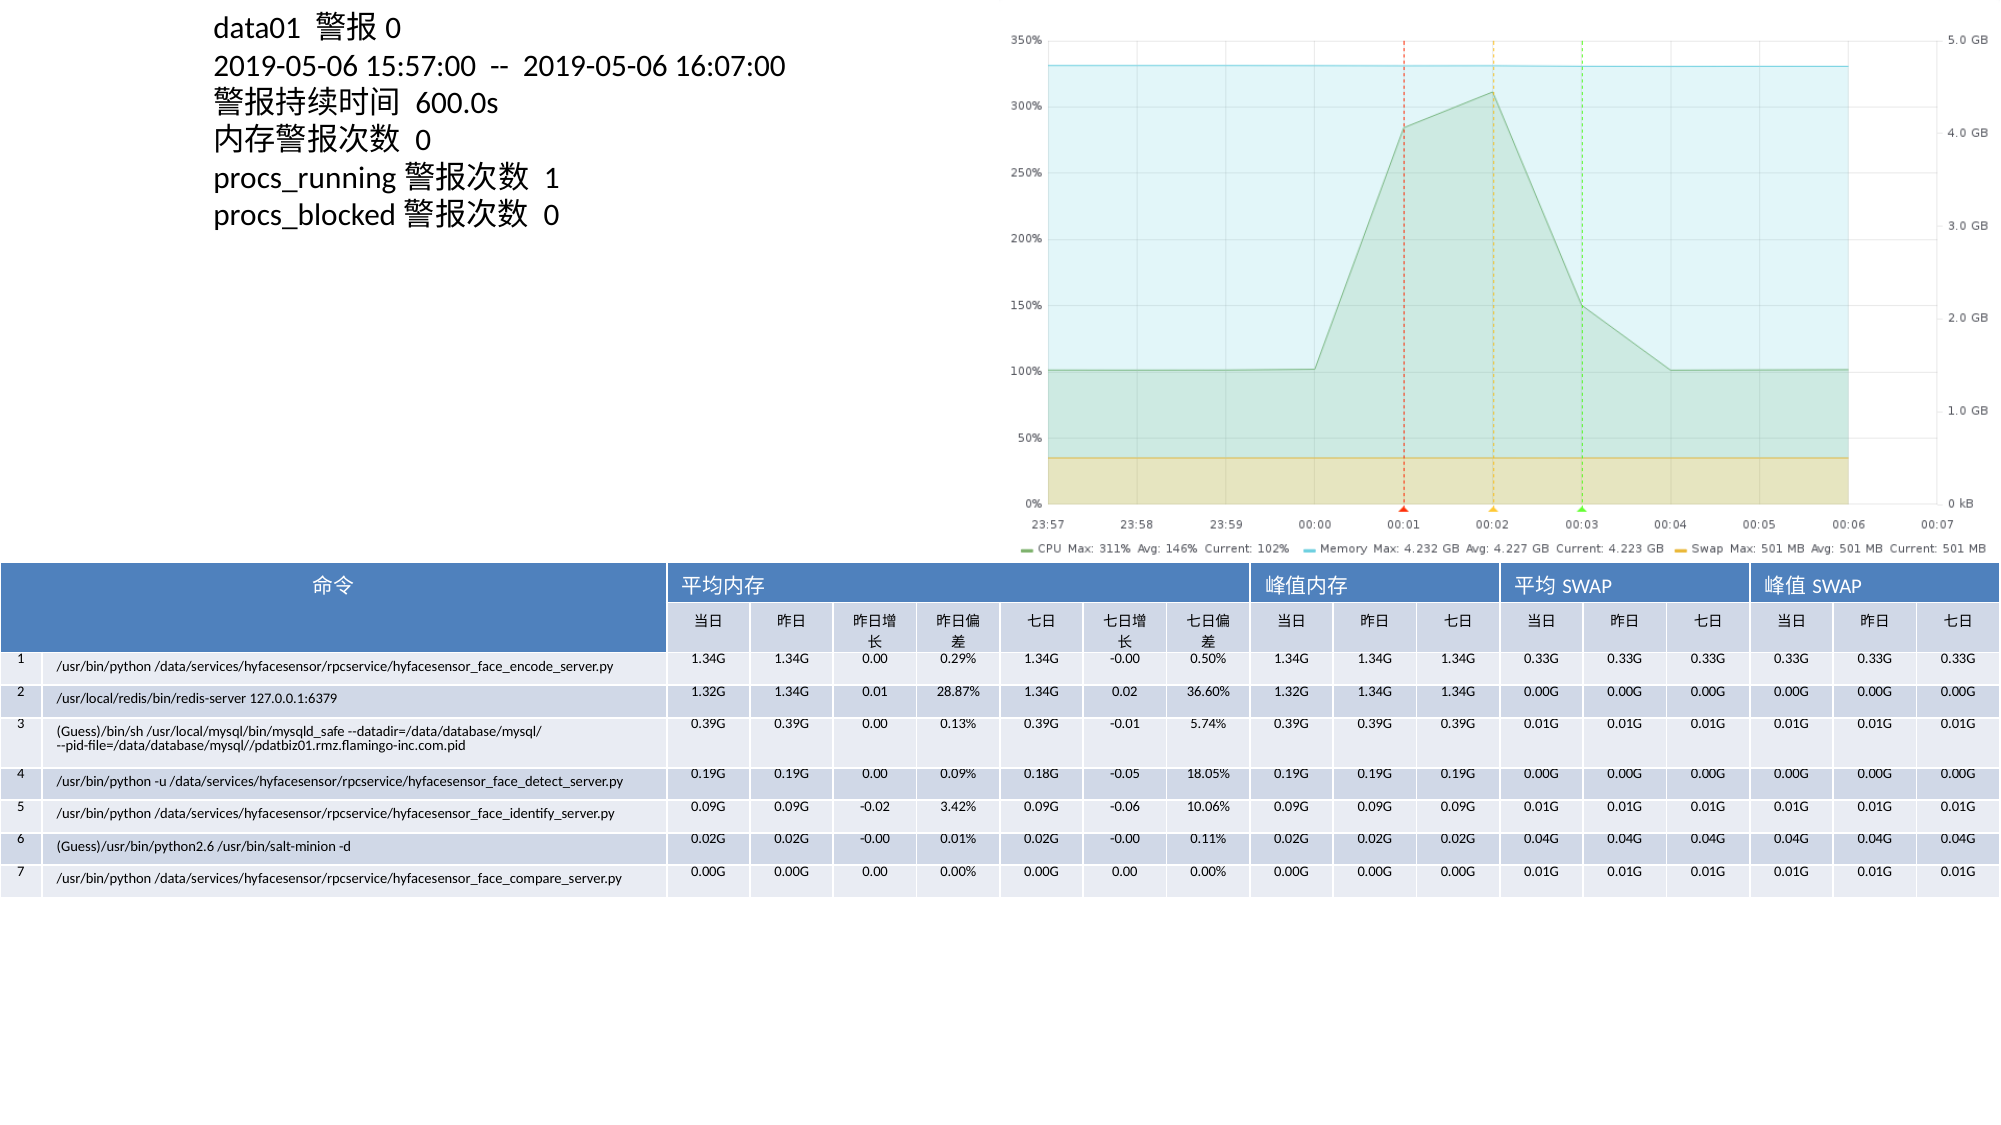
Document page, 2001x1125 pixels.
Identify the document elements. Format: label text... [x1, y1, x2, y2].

table_cell 当日 [668, 603, 749, 652]
table_cell 0.19G [1251, 769, 1332, 799]
table_cell (Guess)/bin/sh /usr/local/mysql/bin/mysqld_safe --datadir=/data/database/mysql/ --pid-file=/data/database/mysql//pdatbiz01.rmz.flamingo-inc.com.pid [43, 719, 666, 767]
table_cell 0.00G [1334, 866, 1416, 897]
table_cell 0.00G [1917, 769, 1999, 799]
table_cell 0.19G [751, 769, 832, 799]
table_cell /usr/bin/python /data/services/hyfacesensor/rpcservice/hyfacesensor_face_encode_server.py [43, 653, 666, 684]
table_cell 0.02G [1334, 834, 1416, 864]
table_cell 1.34G [1417, 686, 1499, 717]
table_cell 七日 [1417, 603, 1499, 652]
table_cell 0.00 [1084, 866, 1166, 897]
table_cell 0.13% [917, 719, 999, 767]
table_cell 0.00G [1417, 866, 1499, 897]
table_cell /usr/local/redis/bin/redis-server 127.0.0.1:6379 [43, 686, 666, 717]
table_cell 0.18G [1001, 769, 1082, 799]
table_header 平均SWAP [1501, 572, 1749, 602]
table_cell 7 [1, 866, 41, 897]
table_cell 0.00G [1834, 686, 1916, 717]
table_cell 0.00G [1917, 686, 1999, 717]
table_cell 1.32G [1251, 686, 1332, 717]
table_cell 0.04G [1584, 834, 1666, 864]
table_cell 当日 [1251, 603, 1332, 652]
table_cell 0.02G [1251, 834, 1332, 864]
table_cell 0.39G [1001, 719, 1082, 767]
table_cell -0.00 [834, 834, 916, 864]
table_cell 1.34G [1251, 653, 1332, 684]
table_cell 5.74% [1167, 719, 1249, 767]
table_cell 0.01G [1917, 801, 1999, 832]
table_cell 0.01G [1751, 801, 1832, 832]
table_cell 1.34G [668, 653, 749, 684]
table_cell 0.00G [1667, 686, 1749, 717]
table_cell 0.00% [917, 866, 999, 897]
table_cell 0.01G [1667, 866, 1749, 897]
table_cell 0.09G [1417, 801, 1499, 832]
table_cell 七日 [1917, 603, 1999, 652]
table_cell 1 [1, 653, 41, 684]
table_cell 0.02G [668, 834, 749, 864]
table_header 峰值SWAP [1751, 571, 1999, 602]
table_header 峰值内存 [1251, 572, 1499, 602]
table_cell /usr/bin/python /data/services/hyfacesensor/rpcservice/hyfacesensor_face_identify_server.py [43, 801, 666, 832]
table_cell 0.00G [1001, 866, 1082, 897]
table_cell 0.09% [917, 769, 999, 799]
table_cell 0.09G [668, 801, 749, 832]
table_cell 0.01G [1917, 866, 1999, 897]
table_cell 0.01G [1501, 801, 1582, 832]
table_cell 0.01% [917, 834, 999, 864]
table_cell /usr/bin/python -u /data/services/hyfacesensor/rpcservice/hyfacesensor_face_detect_server.py [43, 769, 666, 799]
table_cell 昨日 [1584, 603, 1666, 652]
table_cell 0.01 [834, 686, 916, 717]
table_cell 0.02G [1417, 834, 1499, 864]
table_cell 0.09G [751, 801, 832, 832]
table_cell 0.39G [668, 719, 749, 767]
table_cell 0.01G [1584, 801, 1666, 832]
table_cell 1.34G [751, 686, 832, 717]
table_cell 0.02G [751, 834, 832, 864]
table_cell 0.00G [1667, 769, 1749, 799]
table_cell 昨日偏差 [917, 603, 999, 652]
table_cell 0.19G [1417, 769, 1499, 799]
table_cell 0.33G [1501, 653, 1582, 684]
table_cell 0.01G [1501, 719, 1582, 767]
table_cell 0.02G [1001, 834, 1082, 864]
table_cell 28.87% [917, 686, 999, 717]
table_cell 0.11% [1167, 834, 1249, 864]
table_cell 0.00G [751, 866, 832, 897]
table_cell 昨日 [751, 603, 832, 652]
table_cell 0.04G [1667, 834, 1749, 864]
table_cell -0.02 [834, 801, 916, 832]
table_cell 0.04G [1751, 834, 1832, 864]
table_cell 1.34G [1417, 653, 1499, 684]
table_cell 1.34G [1001, 686, 1082, 717]
table_cell 0.39G [751, 719, 832, 767]
table_cell 10.06% [1167, 801, 1249, 832]
table_cell 0.01G [1667, 801, 1749, 832]
table_cell 0.01G [1751, 719, 1832, 767]
table_cell 昨日 [1334, 603, 1416, 652]
table_cell 0.00G [1501, 686, 1582, 717]
table_cell 0.00G [1834, 769, 1916, 799]
table_cell -0.00 [1084, 834, 1166, 864]
table_cell /usr/bin/python /data/services/hyfacesensor/rpcservice/hyfacesensor_face_compare_server.py [43, 866, 666, 897]
table_cell 0.50% [1167, 653, 1249, 684]
table_cell 0.00G [1751, 686, 1832, 717]
table_cell 0.33G [1667, 653, 1749, 684]
table_cell 0.33G [1834, 653, 1916, 684]
table_cell 七日增长 [1084, 603, 1166, 652]
table_cell 昨日 [1834, 603, 1916, 652]
table_cell 0.39G [1251, 719, 1332, 767]
picture [999, 0, 2000, 563]
table_cell 1.34G [1334, 653, 1416, 684]
table_cell 0.00 [834, 866, 916, 897]
table_cell 0.39G [1334, 719, 1416, 767]
table_cell 36.60% [1167, 686, 1249, 717]
table_header 平均内存 [668, 563, 1249, 602]
table_cell -0.06 [1084, 801, 1166, 832]
table_cell 0.00 [834, 719, 916, 767]
table_cell 0.04G [1834, 834, 1916, 864]
table_cell 0.19G [1334, 769, 1416, 799]
table_cell 0.01G [1751, 866, 1832, 897]
table_cell 2 [1, 686, 41, 717]
table_cell 七日偏差 [1167, 603, 1249, 652]
table_header 命令 [1, 563, 666, 652]
table_cell 1.34G [1334, 686, 1416, 717]
table_cell 0.00G [668, 866, 749, 897]
table_cell 当日 [1501, 603, 1582, 652]
table_cell 0.02 [1084, 686, 1166, 717]
table_cell 0.09G [1251, 801, 1332, 832]
table_cell 18.05% [1167, 769, 1249, 799]
table_cell (Guess)/usr/bin/python2.6 /usr/bin/salt-minion -d [43, 834, 666, 864]
table_cell 七日 [1001, 603, 1082, 652]
table_cell 0.01G [1834, 801, 1916, 832]
table_cell 0.01G [1584, 866, 1666, 897]
table_cell 4 [1, 769, 41, 799]
table_cell 6 [1, 834, 41, 864]
table_cell 0.04G [1917, 834, 1999, 864]
text_box data01 警报0 2019-05-06 15:57:00 -- 2019-05-06 16:07:00 警报持续时间 600.0s 内存警报次数 0 procs_running警报次数 1 procs_blocked警报次数 0 [198, 0, 802, 277]
table_cell 0.00G [1584, 769, 1666, 799]
table_cell 昨日增长 [834, 603, 916, 652]
table_cell 0.00G [1751, 769, 1832, 799]
table_cell -0.01 [1084, 719, 1166, 767]
table_cell 0.01G [1834, 866, 1916, 897]
table_cell 0.33G [1584, 653, 1666, 684]
table_cell 0.09G [1334, 801, 1416, 832]
table_cell 0.33G [1751, 653, 1832, 684]
table_cell 1.34G [751, 653, 832, 684]
table_cell 当日 [1751, 603, 1832, 652]
table_cell 0.00G [1584, 686, 1666, 717]
table_cell 0.01G [1667, 719, 1749, 767]
table_cell -0.05 [1084, 769, 1166, 799]
table_cell 0.01G [1584, 719, 1666, 767]
table_cell 0.00G [1501, 769, 1582, 799]
table_cell 七日 [1667, 603, 1749, 652]
table_cell 3.42% [917, 801, 999, 832]
table_cell 0.09G [1001, 801, 1082, 832]
table_cell 0.00 [834, 769, 916, 799]
table_cell 0.39G [1417, 719, 1499, 767]
table_cell 0.00G [1251, 866, 1332, 897]
table_cell 0.00% [1167, 866, 1249, 897]
table_cell 0.01G [1917, 719, 1999, 767]
table_cell 0.00 [834, 653, 916, 684]
table_cell 0.01G [1834, 719, 1916, 767]
table_cell 1.32G [668, 686, 749, 717]
table_cell 3 [1, 719, 41, 767]
table_cell 1.34G [1001, 653, 1082, 684]
table_cell 0.33G [1917, 653, 1999, 684]
table_cell -0.00 [1084, 653, 1166, 684]
table_cell 0.19G [668, 769, 749, 799]
table_cell 0.29% [917, 653, 999, 684]
table_cell 5 [1, 801, 41, 832]
table_cell 0.01G [1501, 866, 1582, 897]
table_cell 0.04G [1501, 834, 1582, 864]
